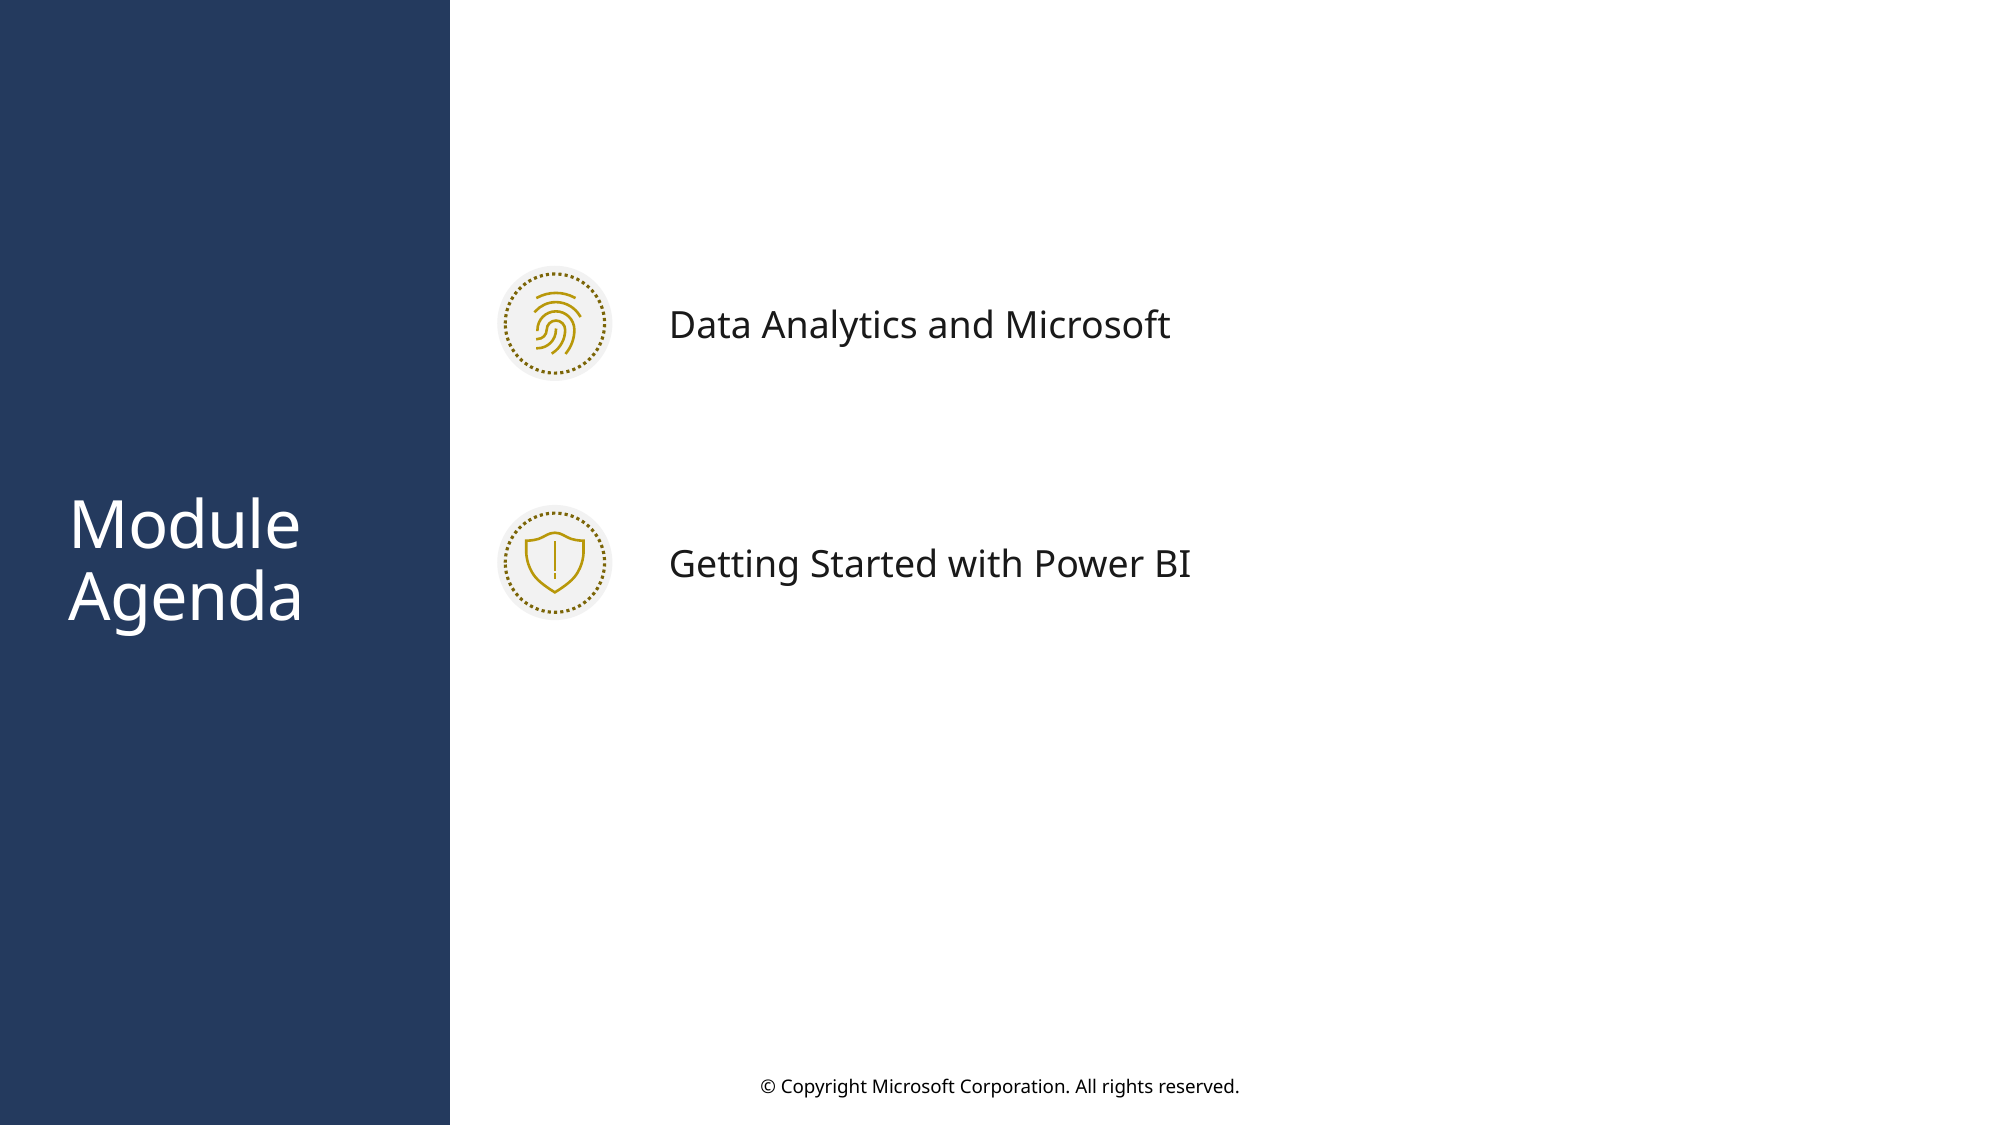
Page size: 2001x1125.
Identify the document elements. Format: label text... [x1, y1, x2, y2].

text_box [496, 265, 613, 382]
list Getting Started with Power BI [669, 462, 1932, 663]
title Module Agenda [68, 506, 391, 619]
list Data Analytics and Microsoft [669, 222, 1932, 424]
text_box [496, 504, 613, 621]
